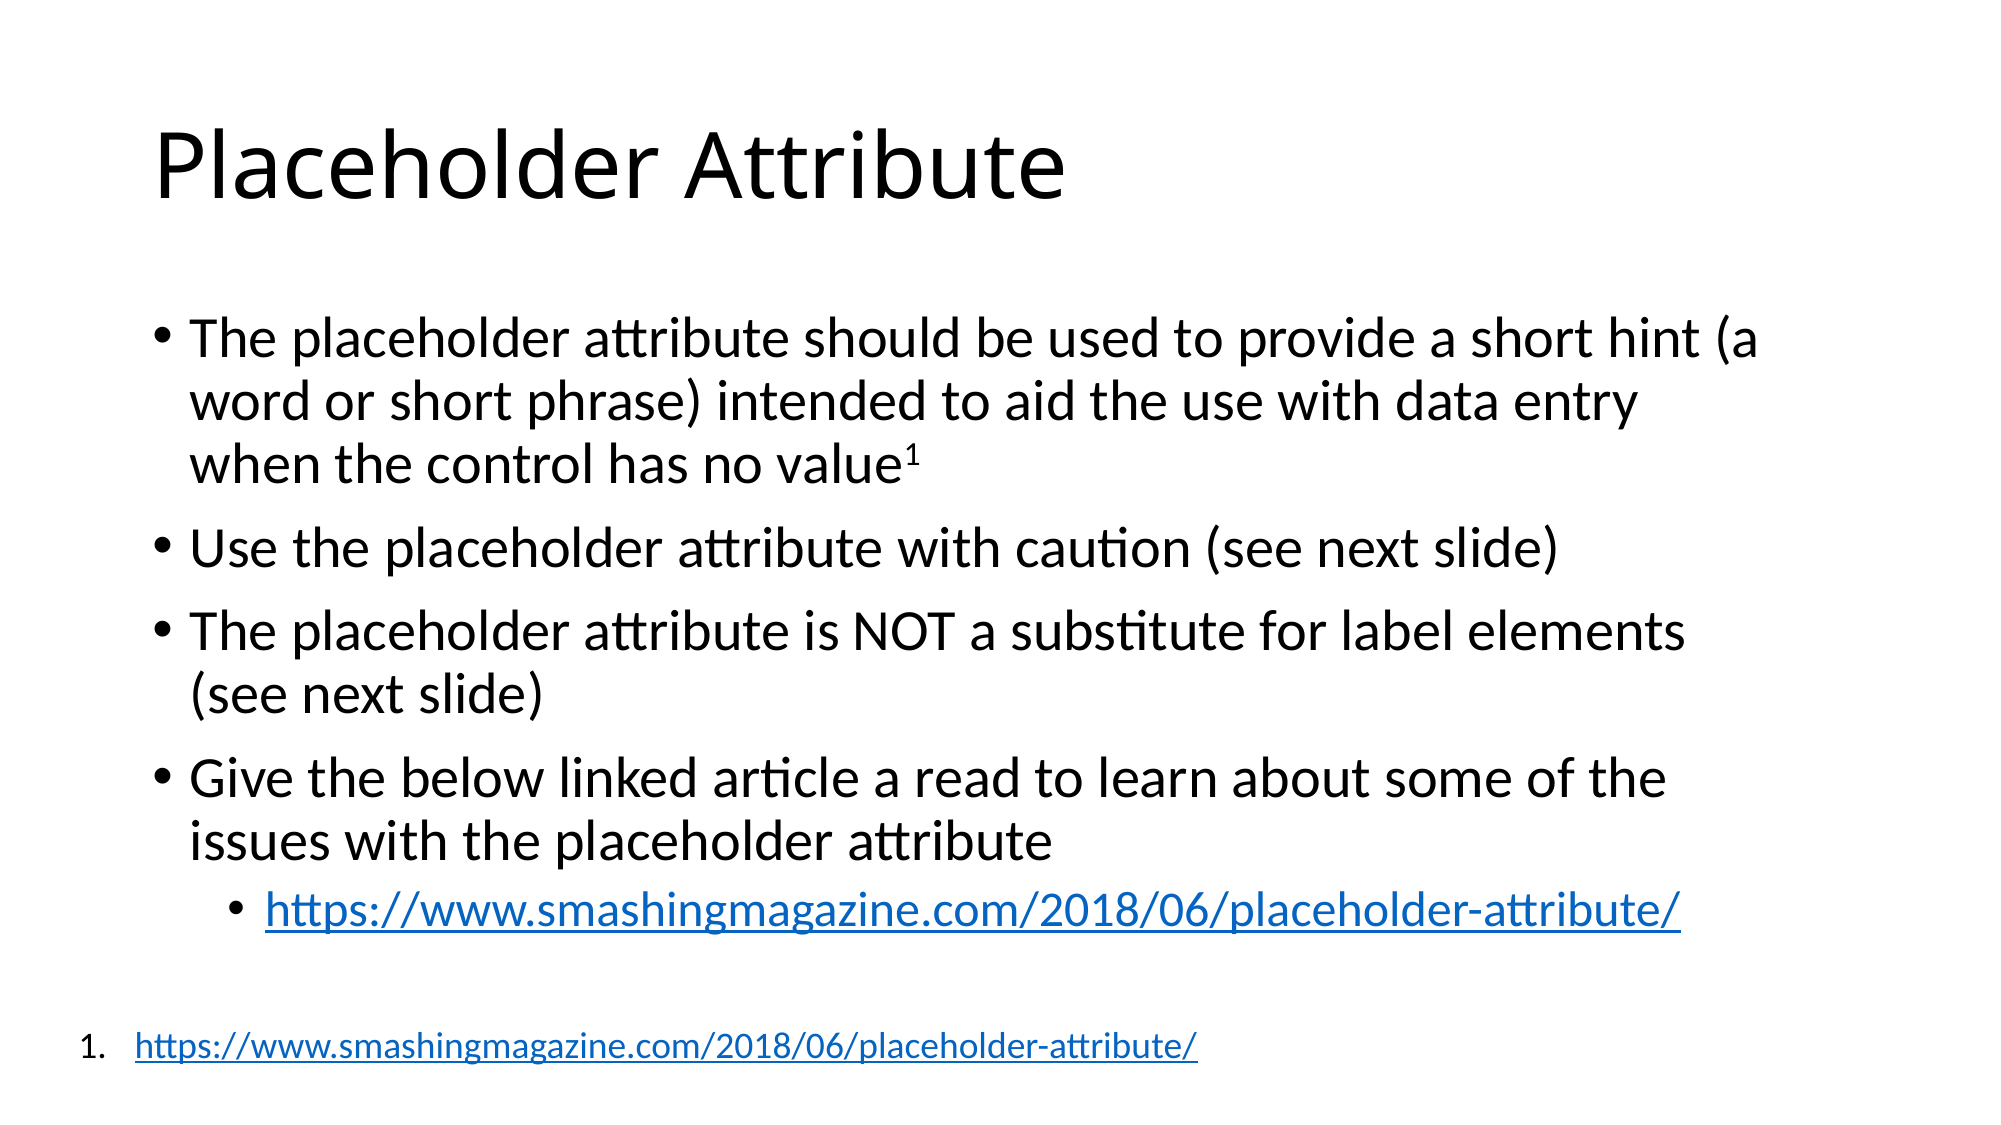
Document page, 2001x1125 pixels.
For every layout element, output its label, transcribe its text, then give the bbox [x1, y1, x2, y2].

title Placeholder Attribute [137, 59, 1863, 278]
text_box https://www.smashingmagazine.com/2018/06/placeholder-attribute/ [63, 1013, 1856, 1073]
list The placeholder attribute should be used to provide a short hint (a word or short phrase) intended to aid the use with data entry when the control has no value1 Use the placeholder attribute with caution (see next slide) The placeholder attribute is NOT a substitute for label elements (see next slide) Give the below linked article a read to learn about some of the issues with the placeholder attribute https://www.smashingmagazine.com/2018/06/placeholder-attribute/ [137, 299, 1782, 1013]
